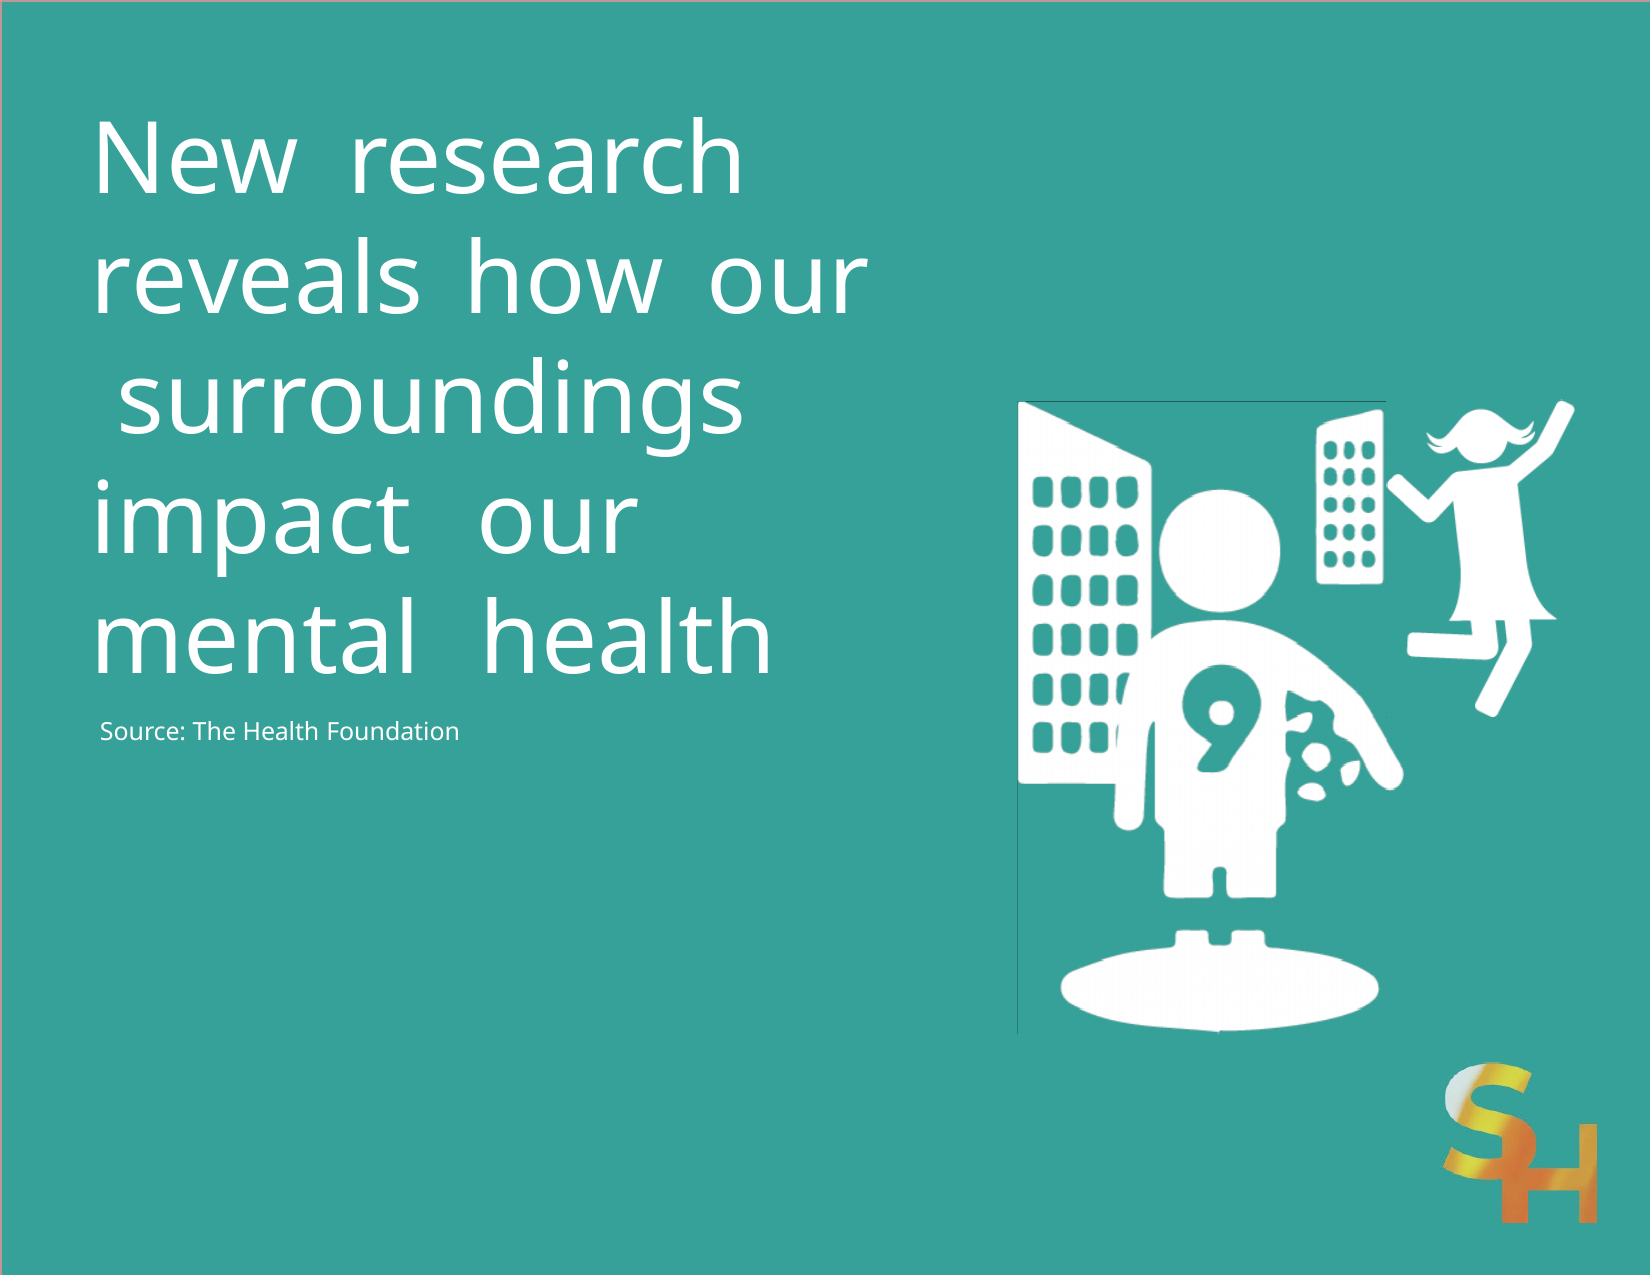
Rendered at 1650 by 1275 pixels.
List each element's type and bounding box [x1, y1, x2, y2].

text_box [1015, 399, 1576, 1035]
text_box [0, 1, 1650, 1275]
